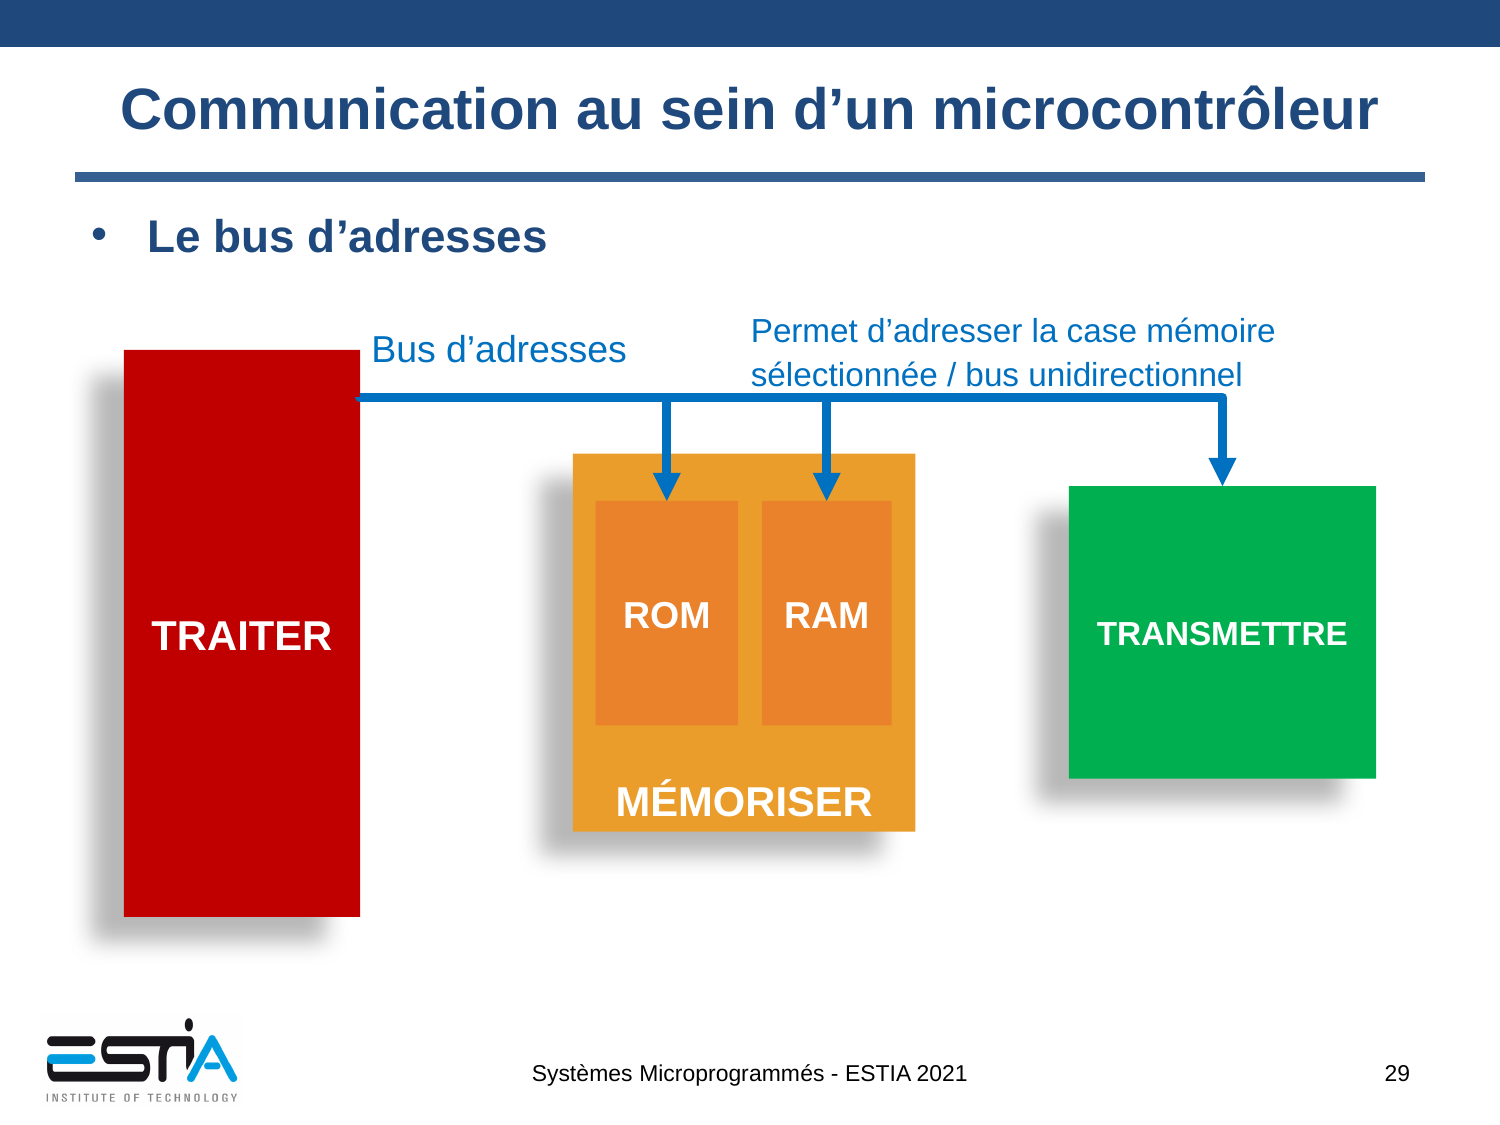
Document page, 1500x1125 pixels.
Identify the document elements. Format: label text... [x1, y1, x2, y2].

text_box TRAITER [122, 348, 362, 919]
title Communication au sein d’un microcontrôleur [75, 24, 1425, 188]
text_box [828, 396, 1223, 487]
text_box MÉMORISER [571, 496, 917, 834]
text_box ROM [593, 509, 740, 727]
slide_number 29 [1076, 1042, 1425, 1103]
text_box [359, 396, 611, 502]
text_box Permet d’adresser la case mémoire sélectionnée / bus unidirectionnel [736, 297, 1317, 401]
footer Systèmes Microprogrammés - ESTIA 2021 [424, 1042, 1076, 1103]
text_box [613, 396, 827, 502]
text_box Le bus d’adresses [76, 199, 1436, 350]
picture [41, 1014, 243, 1106]
text_box TRANSMETTRE [1067, 484, 1378, 781]
text_box RAM [760, 499, 894, 727]
text_box Bus d’adresses [356, 317, 642, 378]
